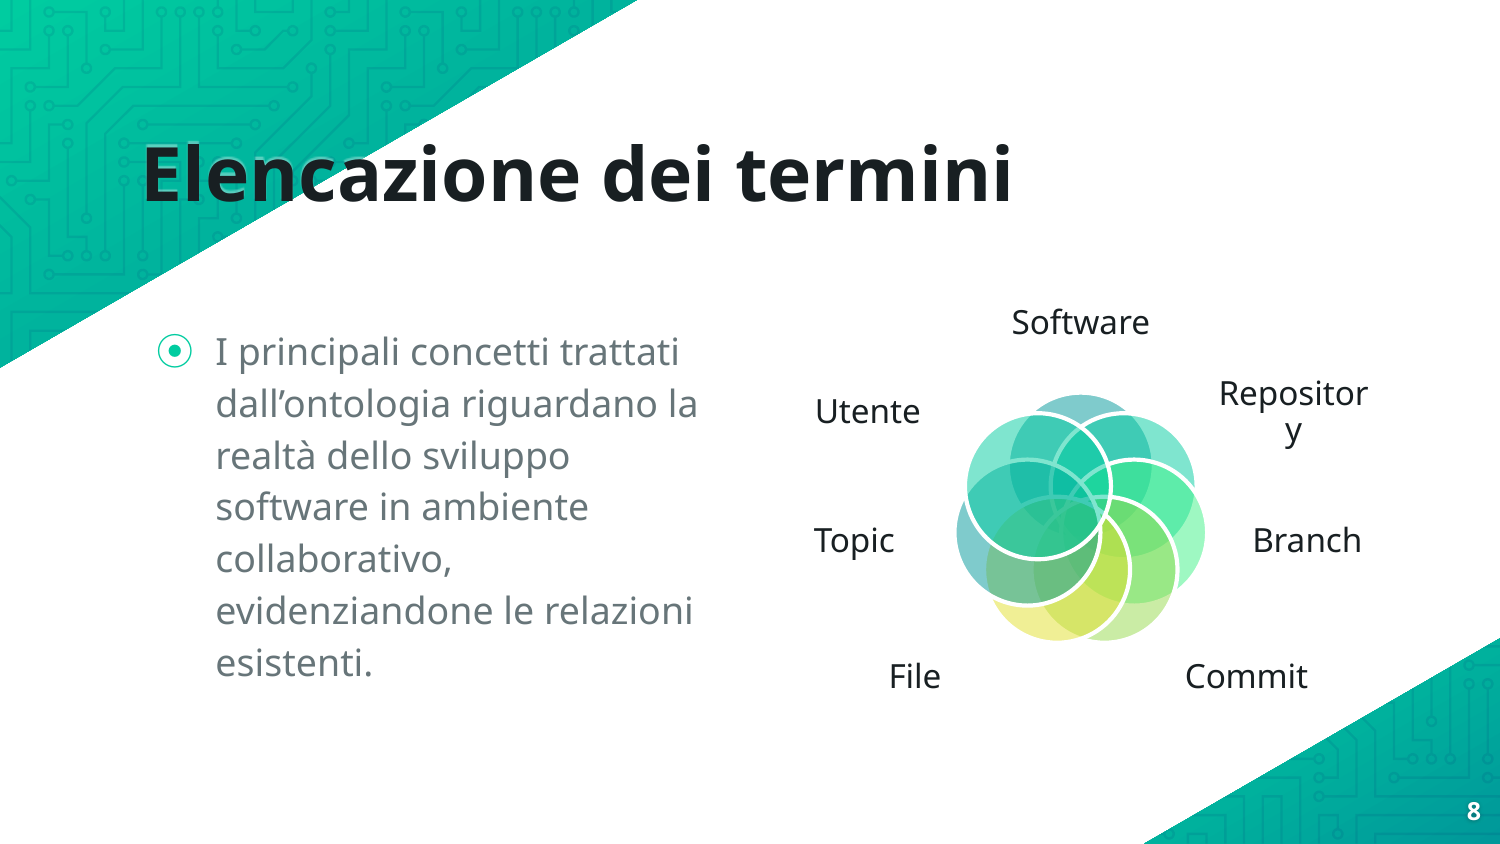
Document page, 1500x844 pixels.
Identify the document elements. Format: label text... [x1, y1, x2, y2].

title Elencazione dei termini [140, 137, 1360, 219]
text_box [761, 278, 1401, 727]
list I principali concetti trattati dall’ontologia riguardano la realtà dello sviluppo software in ambiente collaborativo, evidenziandone le relazioni esistenti. [140, 267, 711, 738]
slide_number 8 [1391, 779, 1482, 844]
